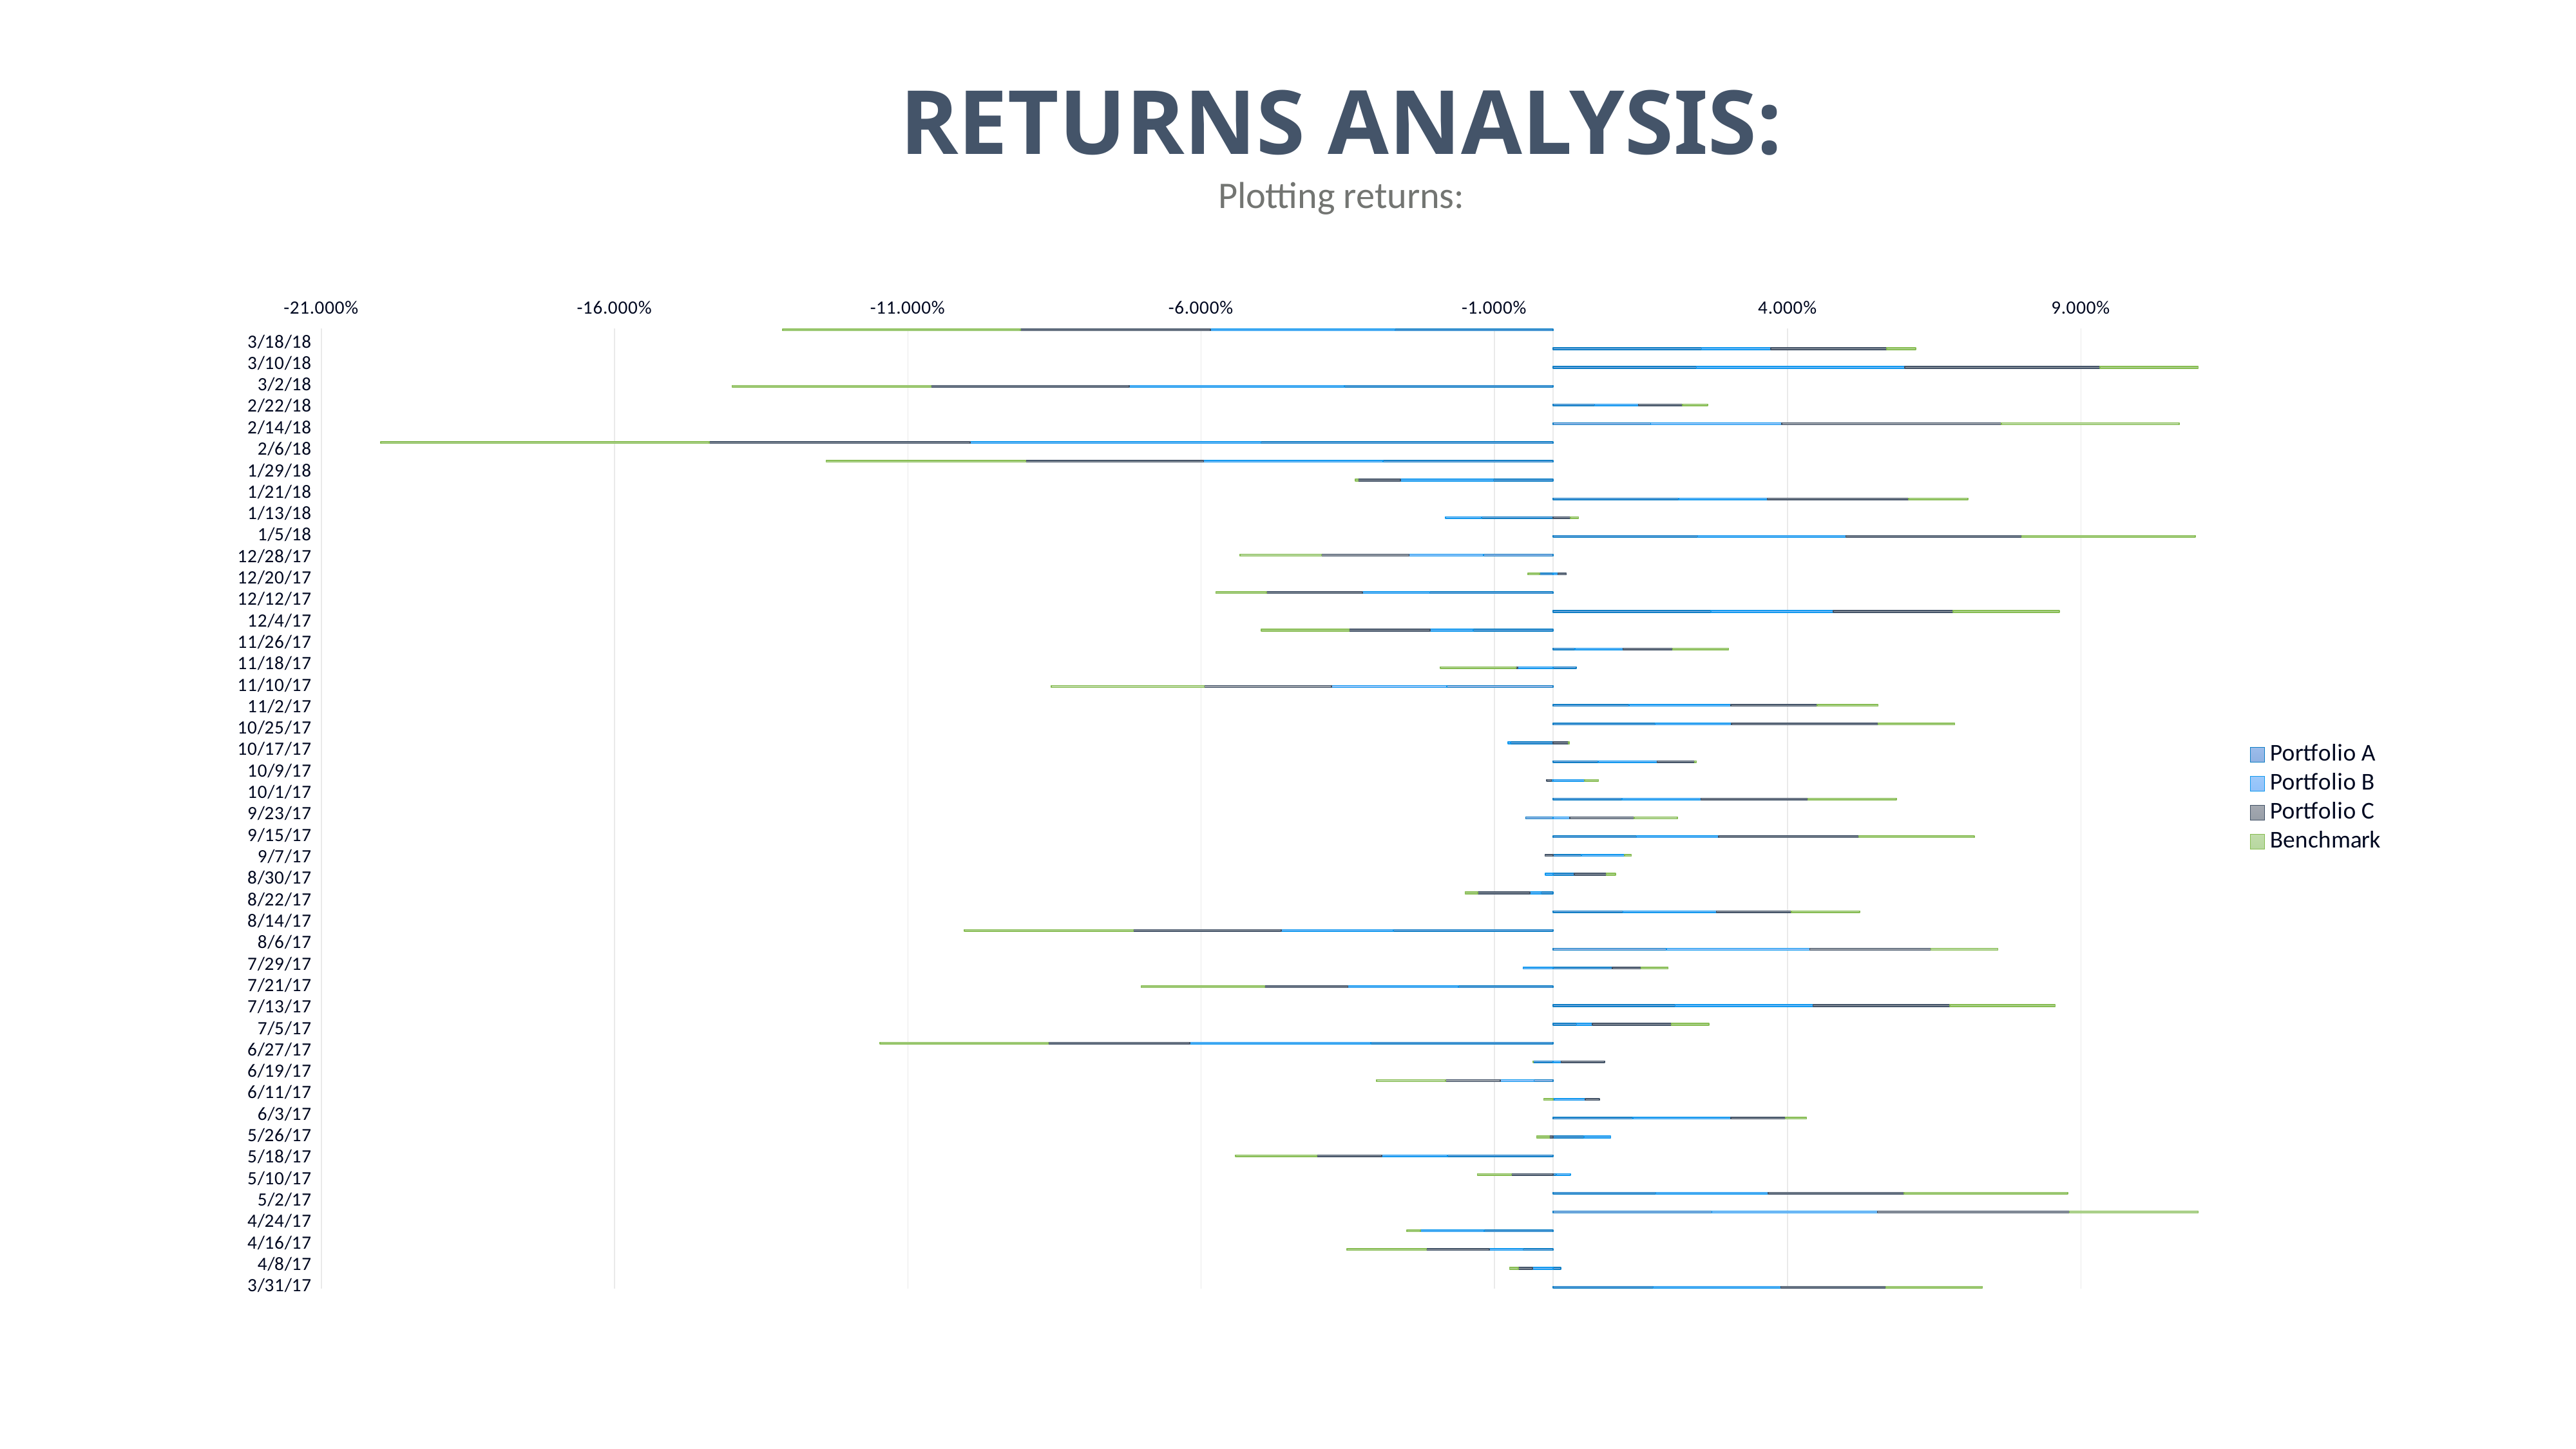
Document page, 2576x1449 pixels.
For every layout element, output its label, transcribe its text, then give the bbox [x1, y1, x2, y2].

chart [193, 279, 2397, 1318]
text_box Plotting returns: [1208, 166, 1474, 221]
text_box RETURNS ANALYSIS: [890, 33, 1793, 177]
